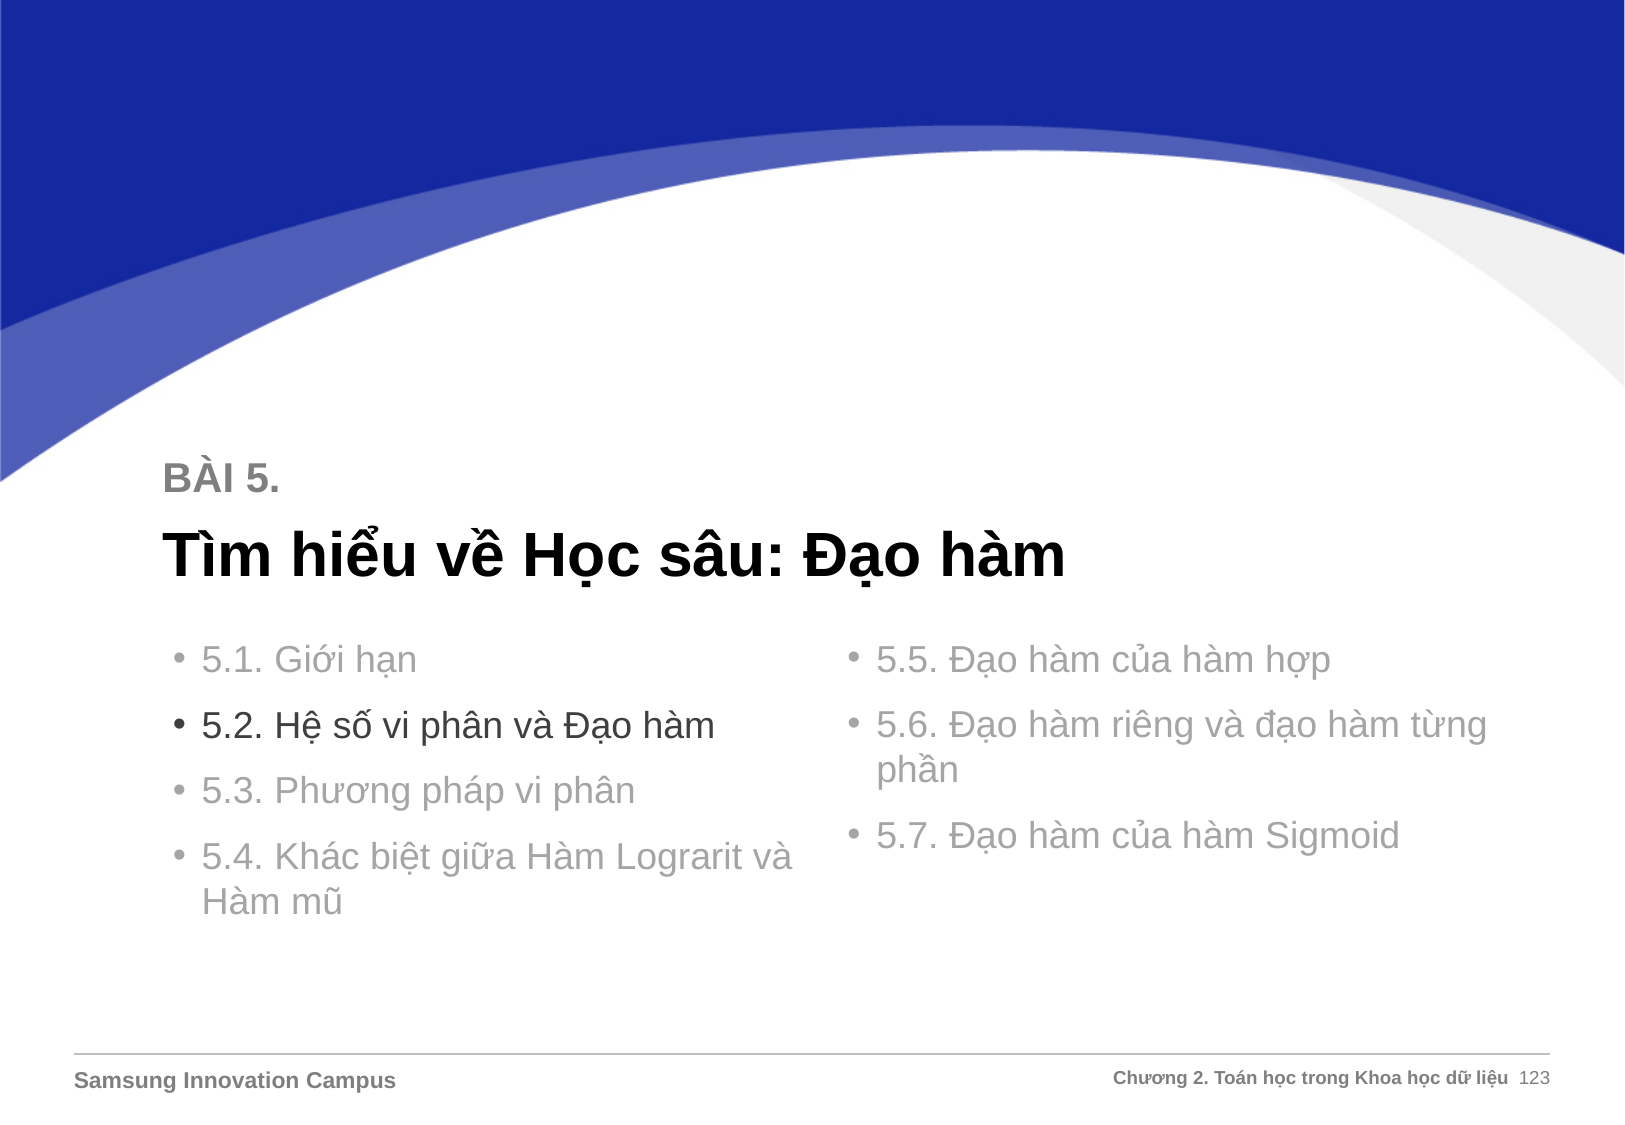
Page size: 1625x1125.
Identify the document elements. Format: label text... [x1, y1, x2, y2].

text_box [172, 634, 1499, 926]
picture [0, 0, 1625, 1125]
text_box Tìm hiểu về Học sâu: Đạo hàm [162, 514, 1625, 590]
text_box BÀI 5. [162, 450, 1061, 502]
